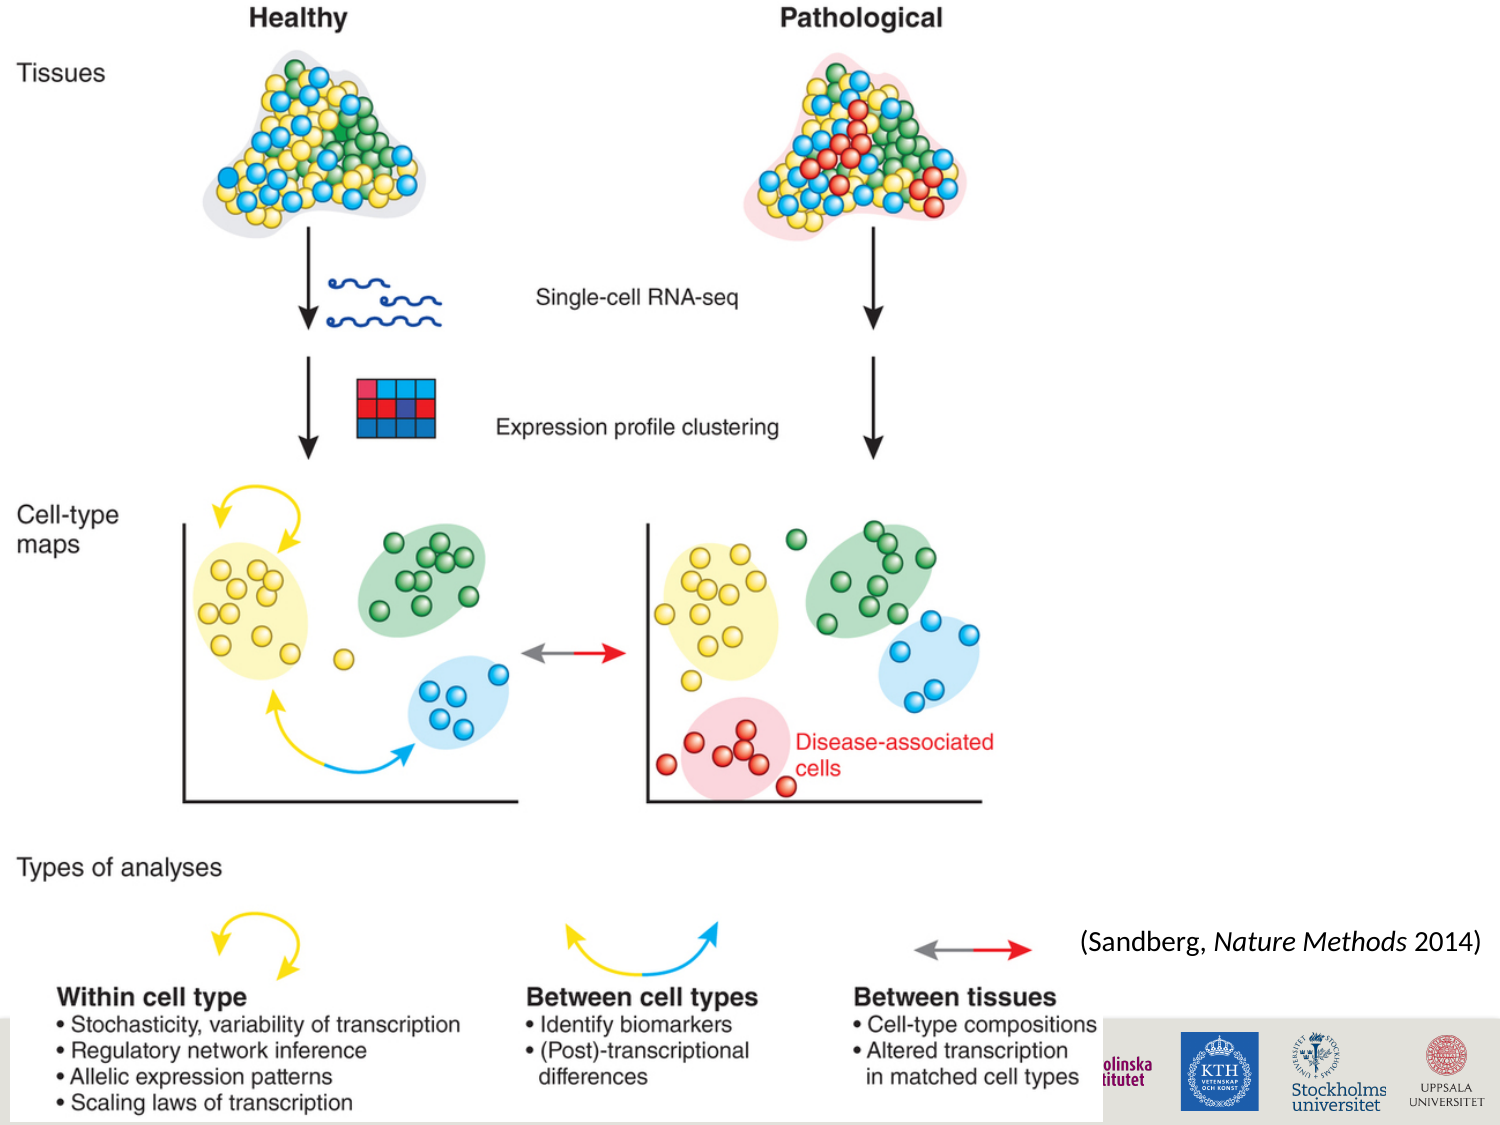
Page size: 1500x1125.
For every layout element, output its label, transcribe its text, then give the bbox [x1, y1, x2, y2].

text_box (Sandberg, Nature Methods 2014) [1108, 914, 1497, 965]
picture [10, 0, 1104, 1123]
